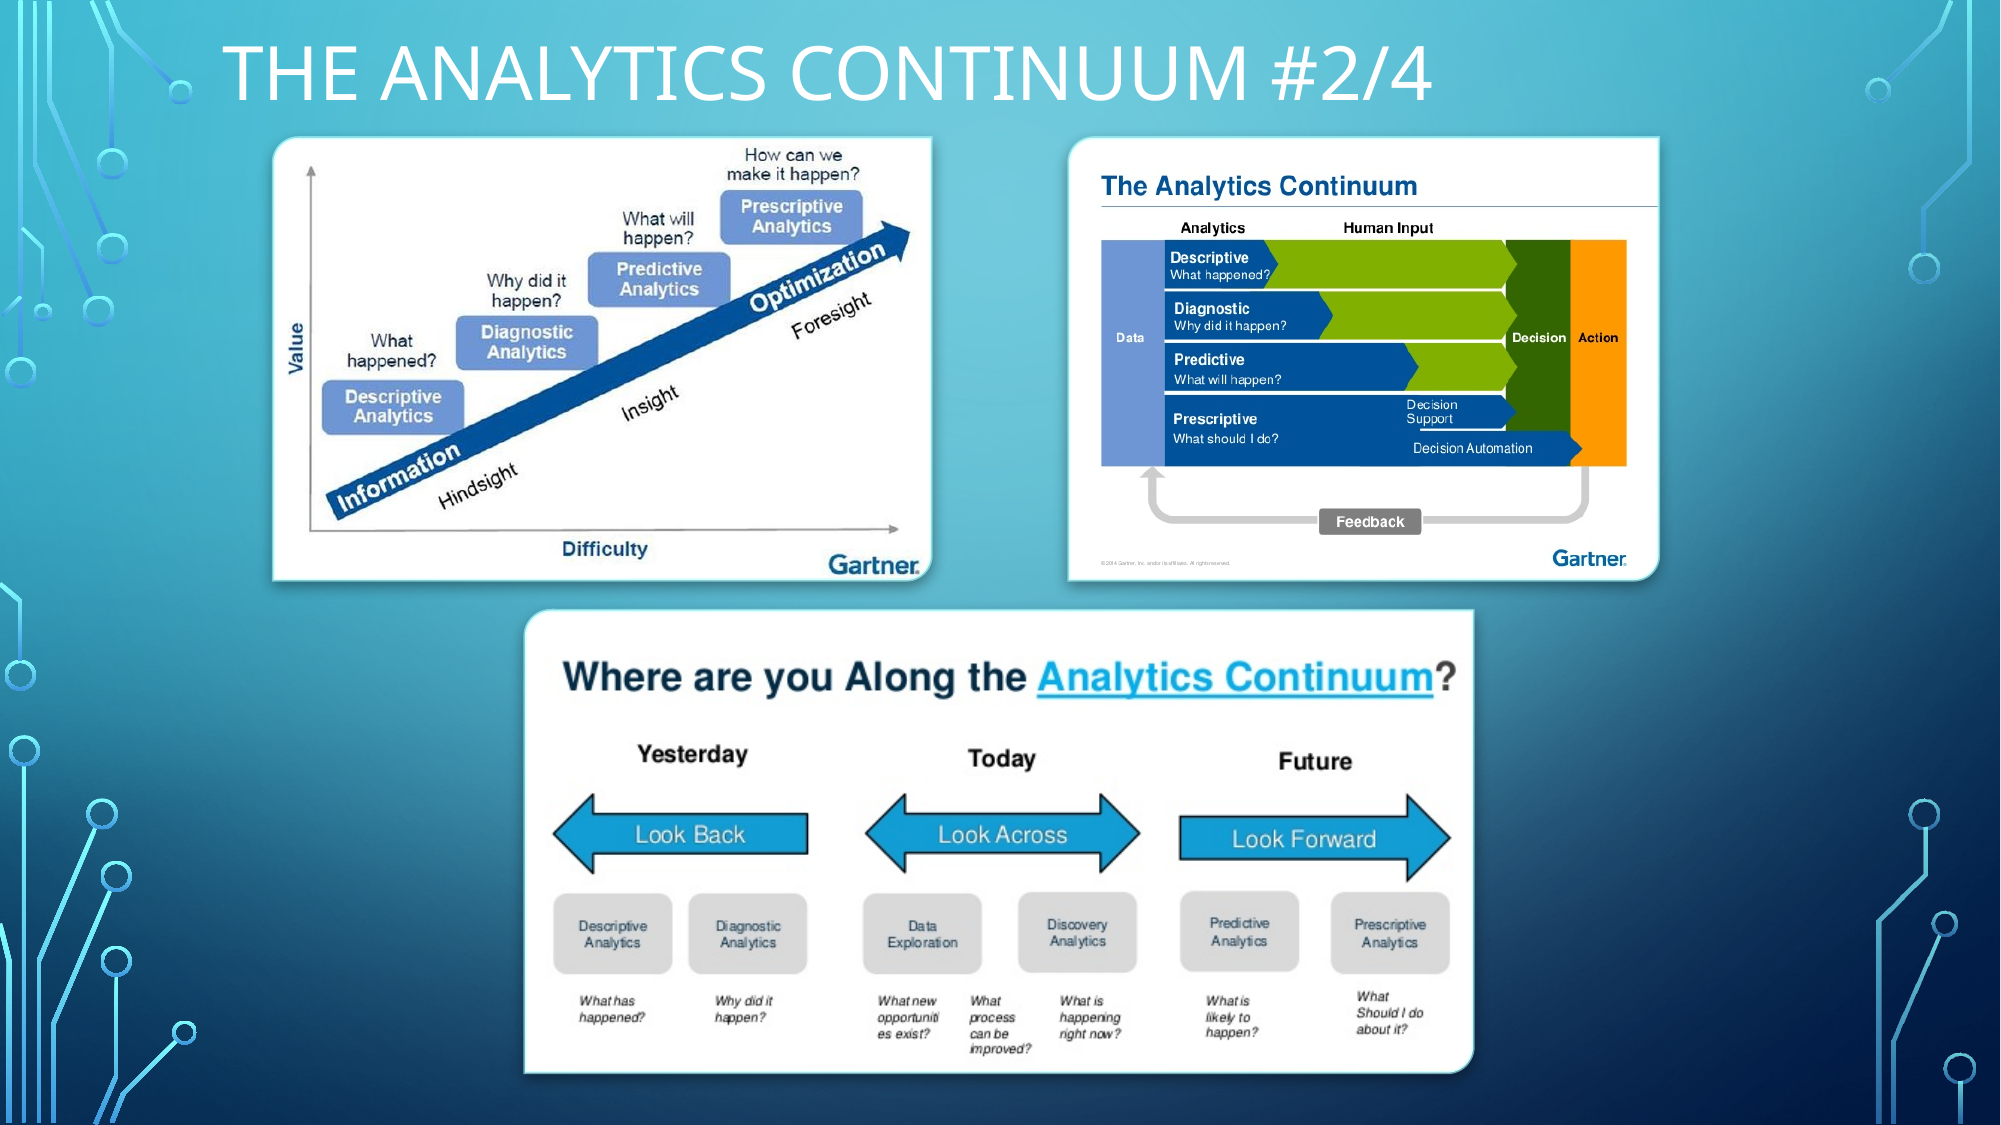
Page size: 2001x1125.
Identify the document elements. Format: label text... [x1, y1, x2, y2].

title THE ANALYTICS CONTINUUM #2/4 [207, 0, 1813, 153]
picture [524, 610, 1474, 1073]
picture [1068, 137, 1659, 581]
picture [273, 137, 932, 581]
